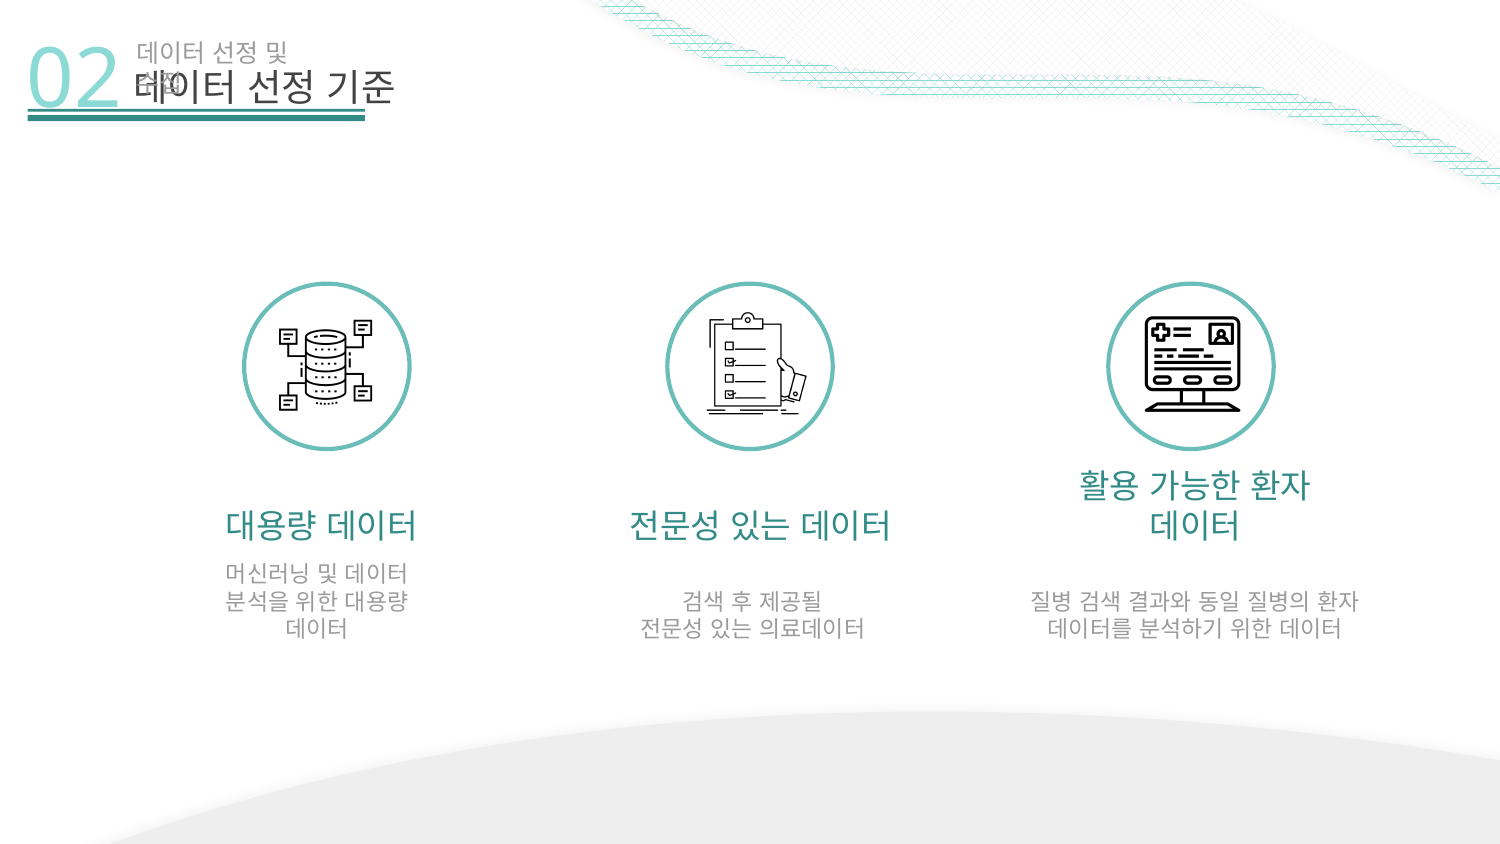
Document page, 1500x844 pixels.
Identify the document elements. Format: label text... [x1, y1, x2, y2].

text_box 데이터 선정 기준 [140, 48, 729, 114]
text_box [242, 281, 412, 452]
text_box 02 [8, 29, 140, 119]
text_box 전문성 있는 데이터 [598, 479, 924, 561]
picture [270, 317, 381, 413]
text_box [1106, 281, 1276, 452]
text_box 검색 후 제공될 전문성 있는 의료데이터 [555, 576, 957, 658]
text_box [27, 108, 366, 122]
picture [1132, 313, 1252, 415]
text_box 데이터 선정 및 수집 [122, 29, 342, 105]
text_box 머신러닝 및 데이터 분석을 위한 대용량 데이터 [190, 576, 445, 658]
title 대용량 데이터 [91, 501, 553, 561]
text_box 활용 가능한 환자 데이터 [1024, 479, 1367, 561]
text_box [814, 310, 835, 421]
text_box 질병 검색 결과와 동일 질병의 환자 데이터를 분석하기 위한 데이터 [994, 576, 1397, 658]
text_box [665, 281, 810, 452]
picture [703, 306, 810, 420]
